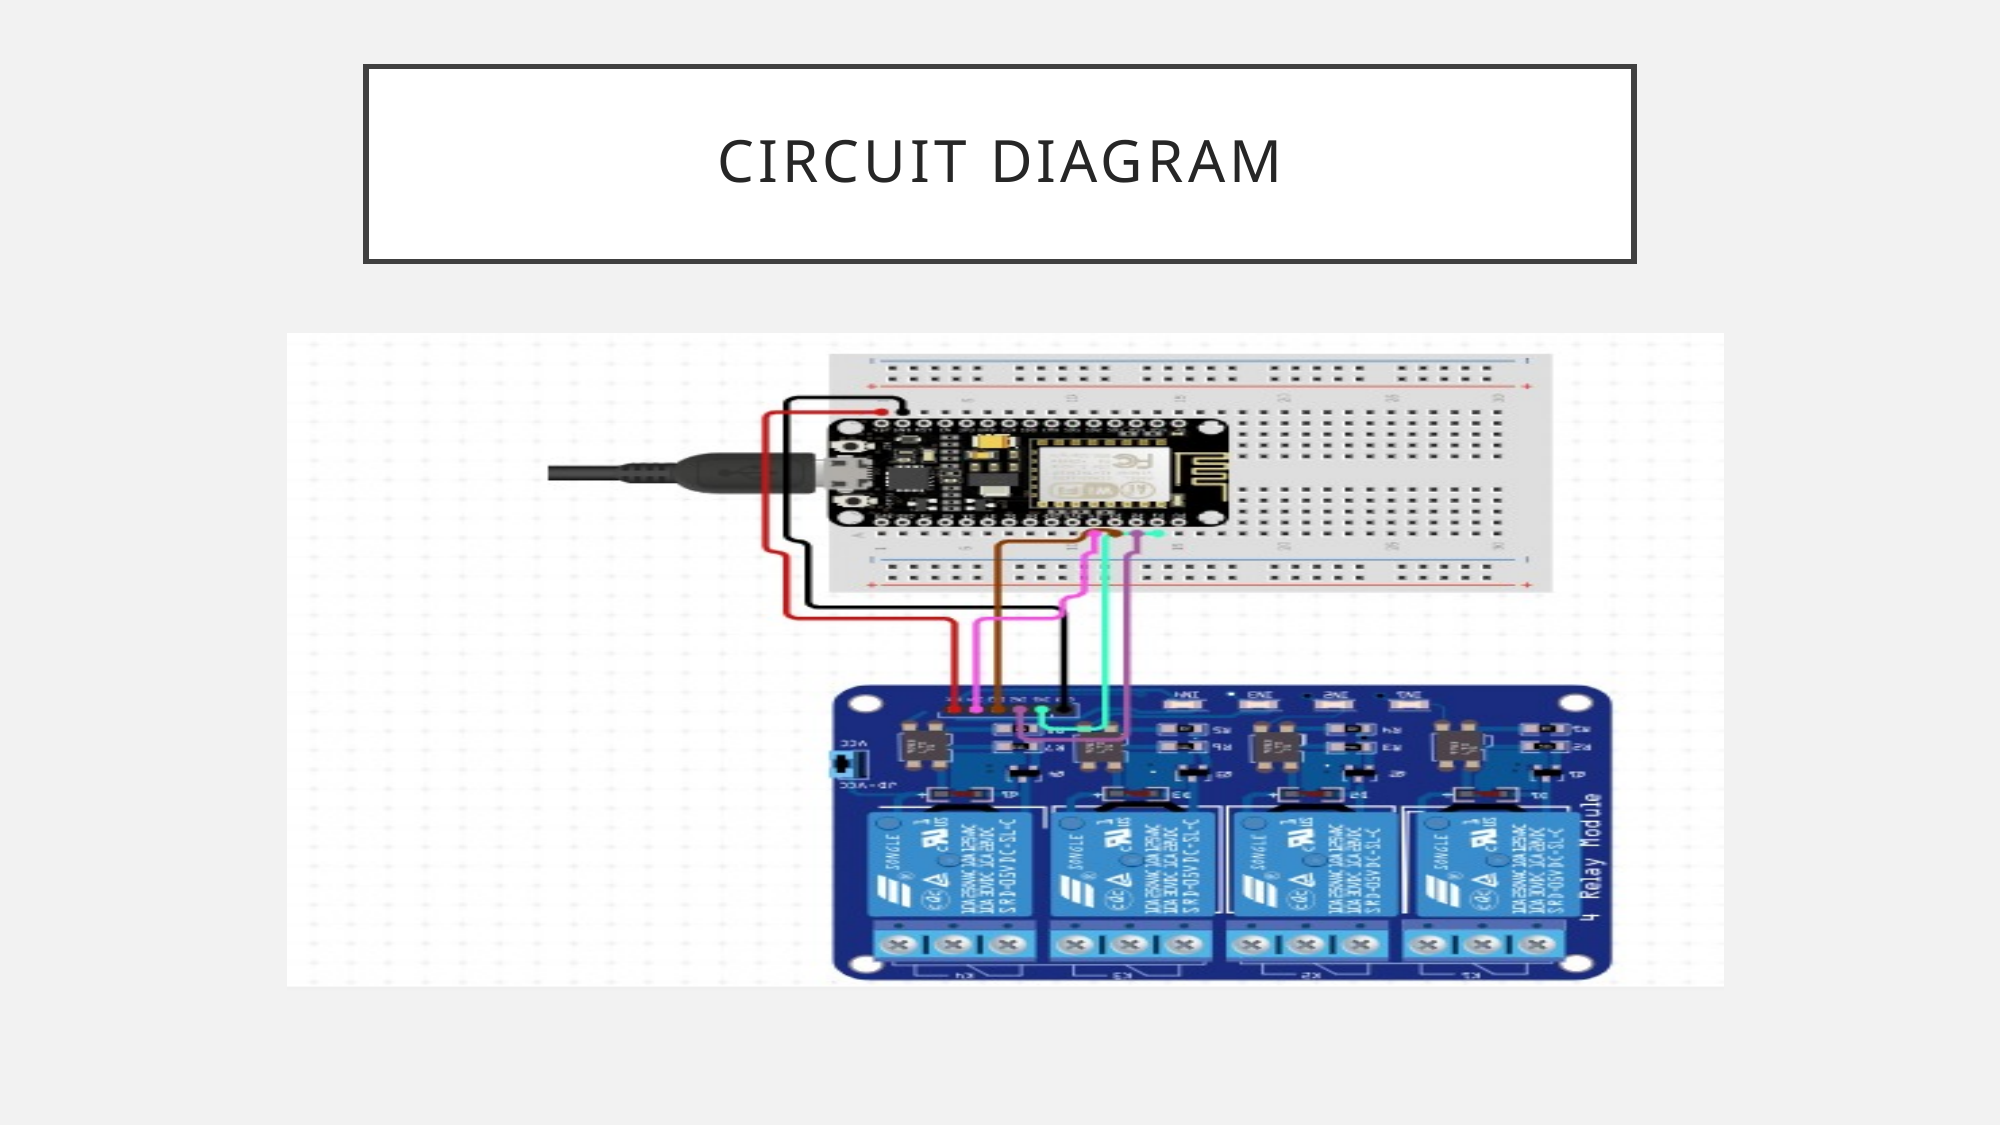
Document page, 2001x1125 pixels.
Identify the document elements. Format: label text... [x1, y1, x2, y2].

title Circuit Diagram [363, 64, 1637, 264]
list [287, 333, 1724, 991]
